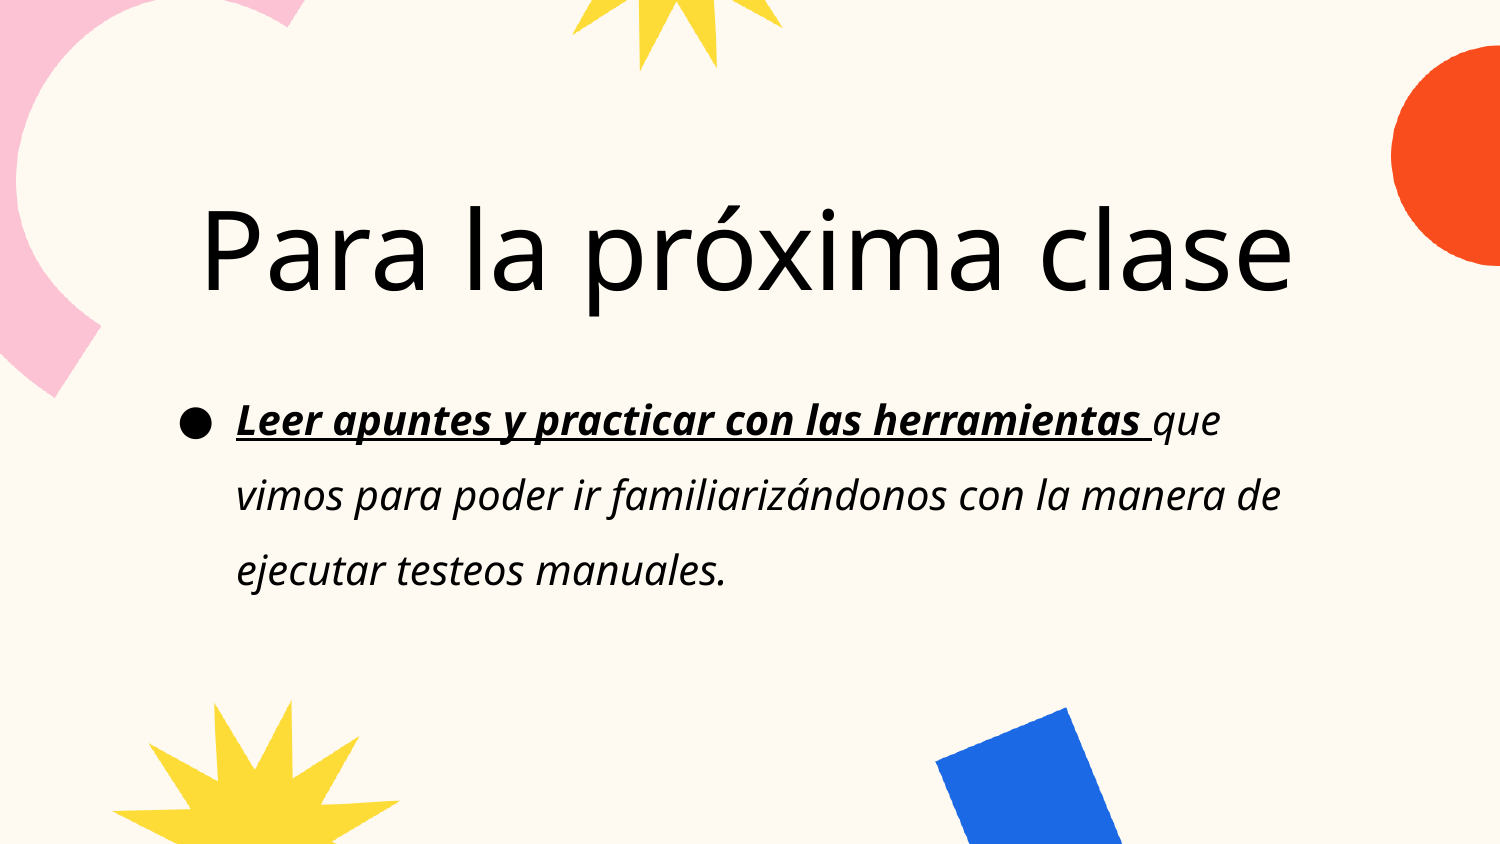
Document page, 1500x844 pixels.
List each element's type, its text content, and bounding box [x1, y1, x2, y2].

text_box Leer apuntes y practicar con las herramientas que vimos para poder ir familiarizándonos con la manera de ejecutar testeos manuales. [146, 353, 1354, 647]
text_box Para la próxima clase [34, 164, 1461, 328]
picture [0, 0, 1500, 844]
